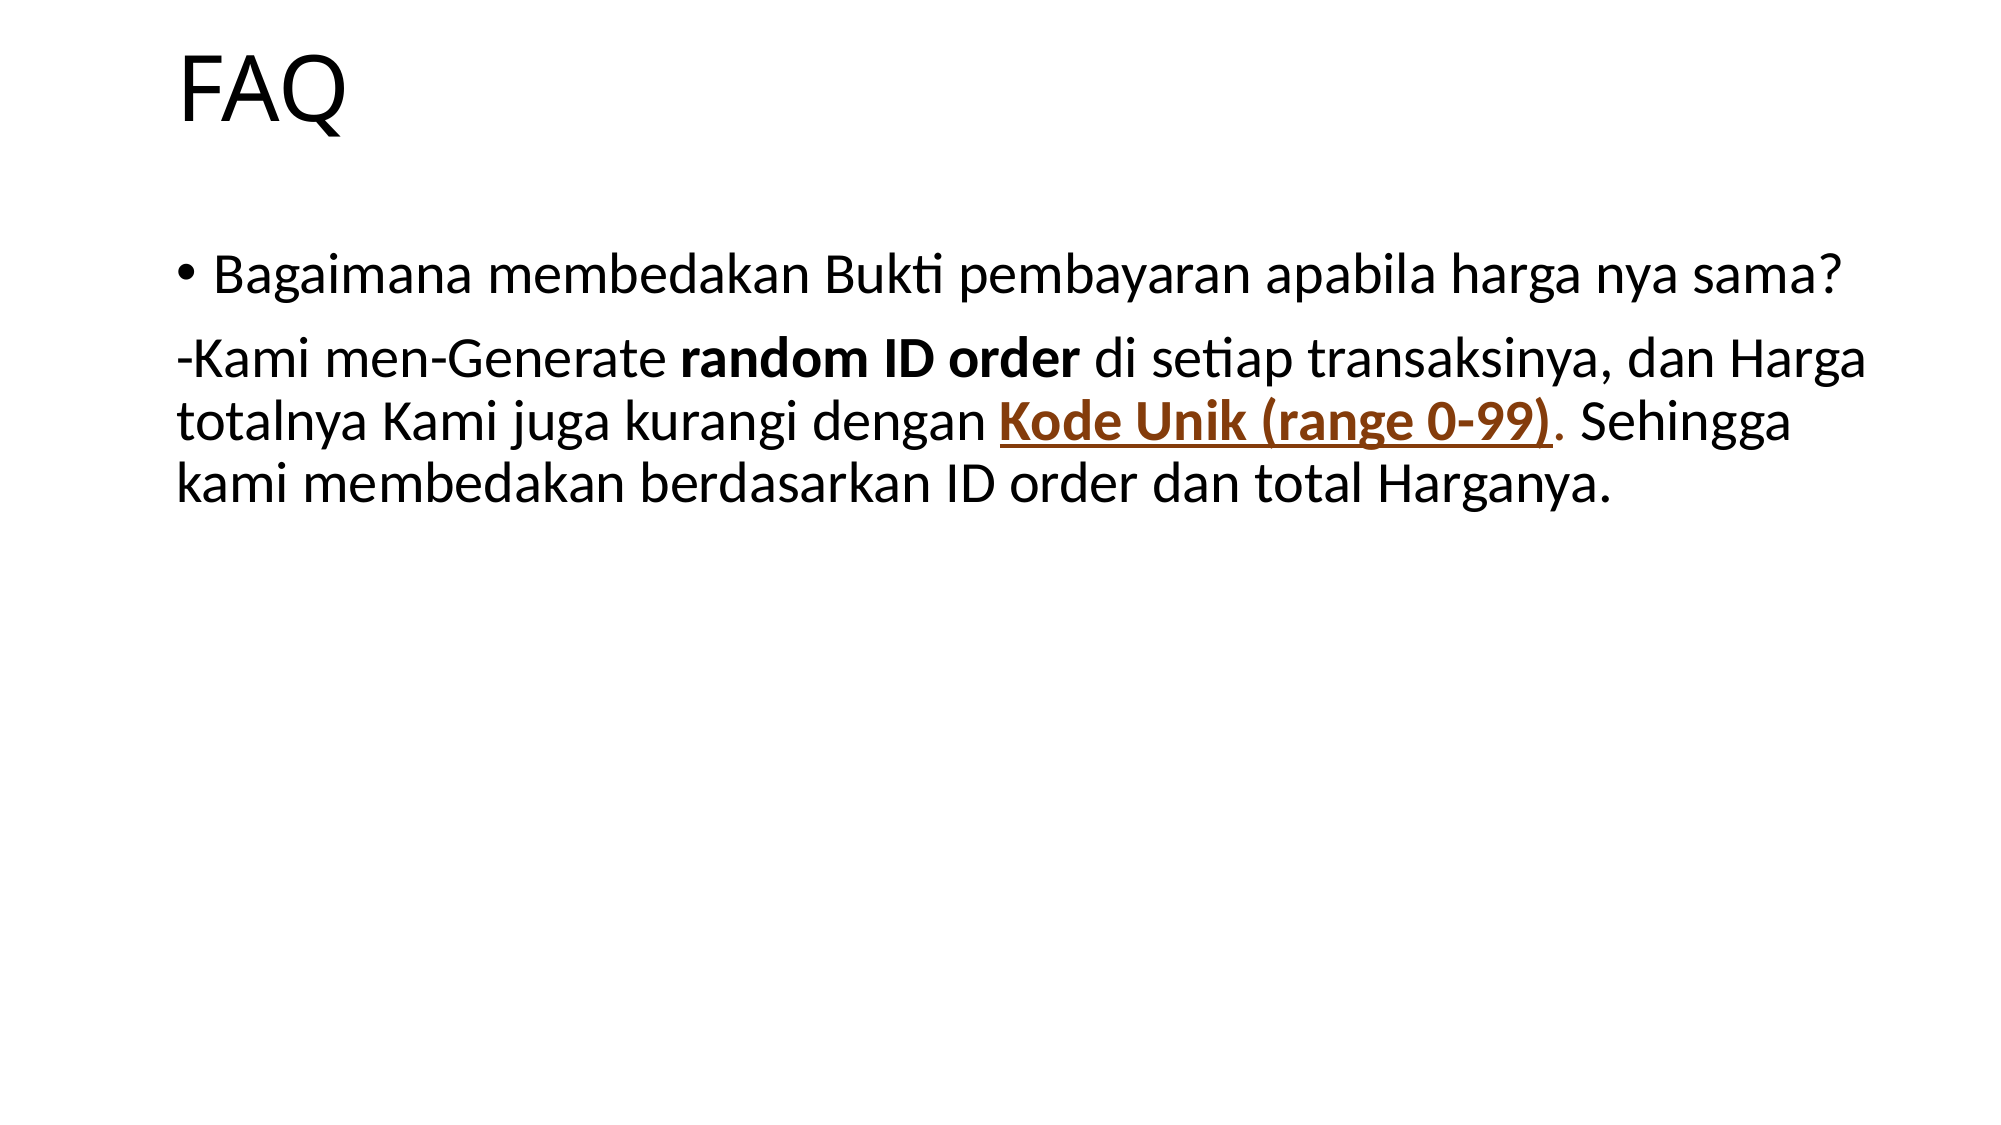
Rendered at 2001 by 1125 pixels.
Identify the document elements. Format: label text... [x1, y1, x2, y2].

title FAQ [161, 25, 1886, 159]
text_box Bagaimana membedakan Bukti pembayaran apabila harga nya sama? -Kami men-Generate random ID order di setiap transaksinya, dan Harga totalnya Kami juga kurangi dengan Kode Unik (range 0-99). Sehingga kami membedakan berdasarkan ID order dan total Harganya. [160, 235, 1886, 539]
